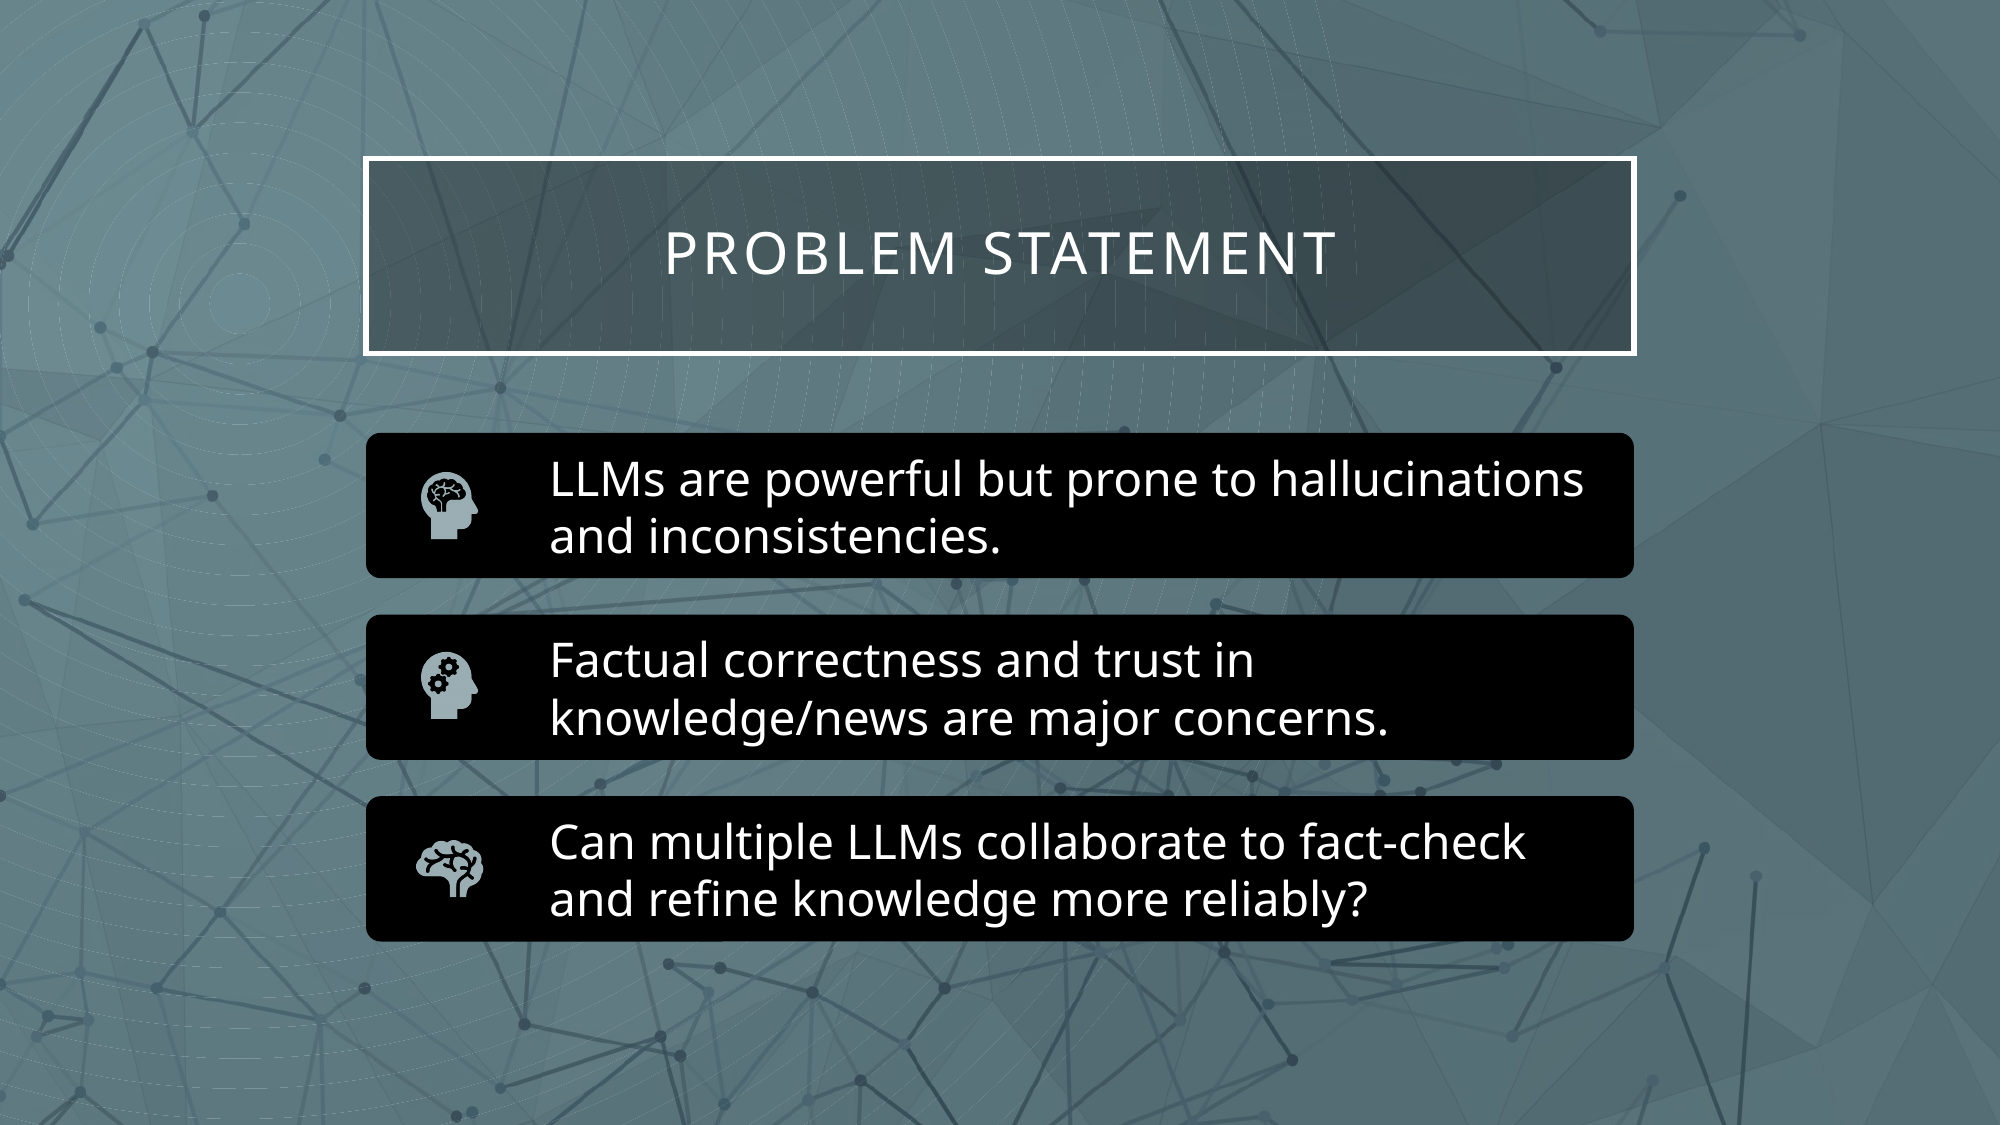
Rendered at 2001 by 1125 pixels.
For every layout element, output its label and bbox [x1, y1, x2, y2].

picture [0, 0, 2000, 1125]
list [365, 432, 1634, 942]
